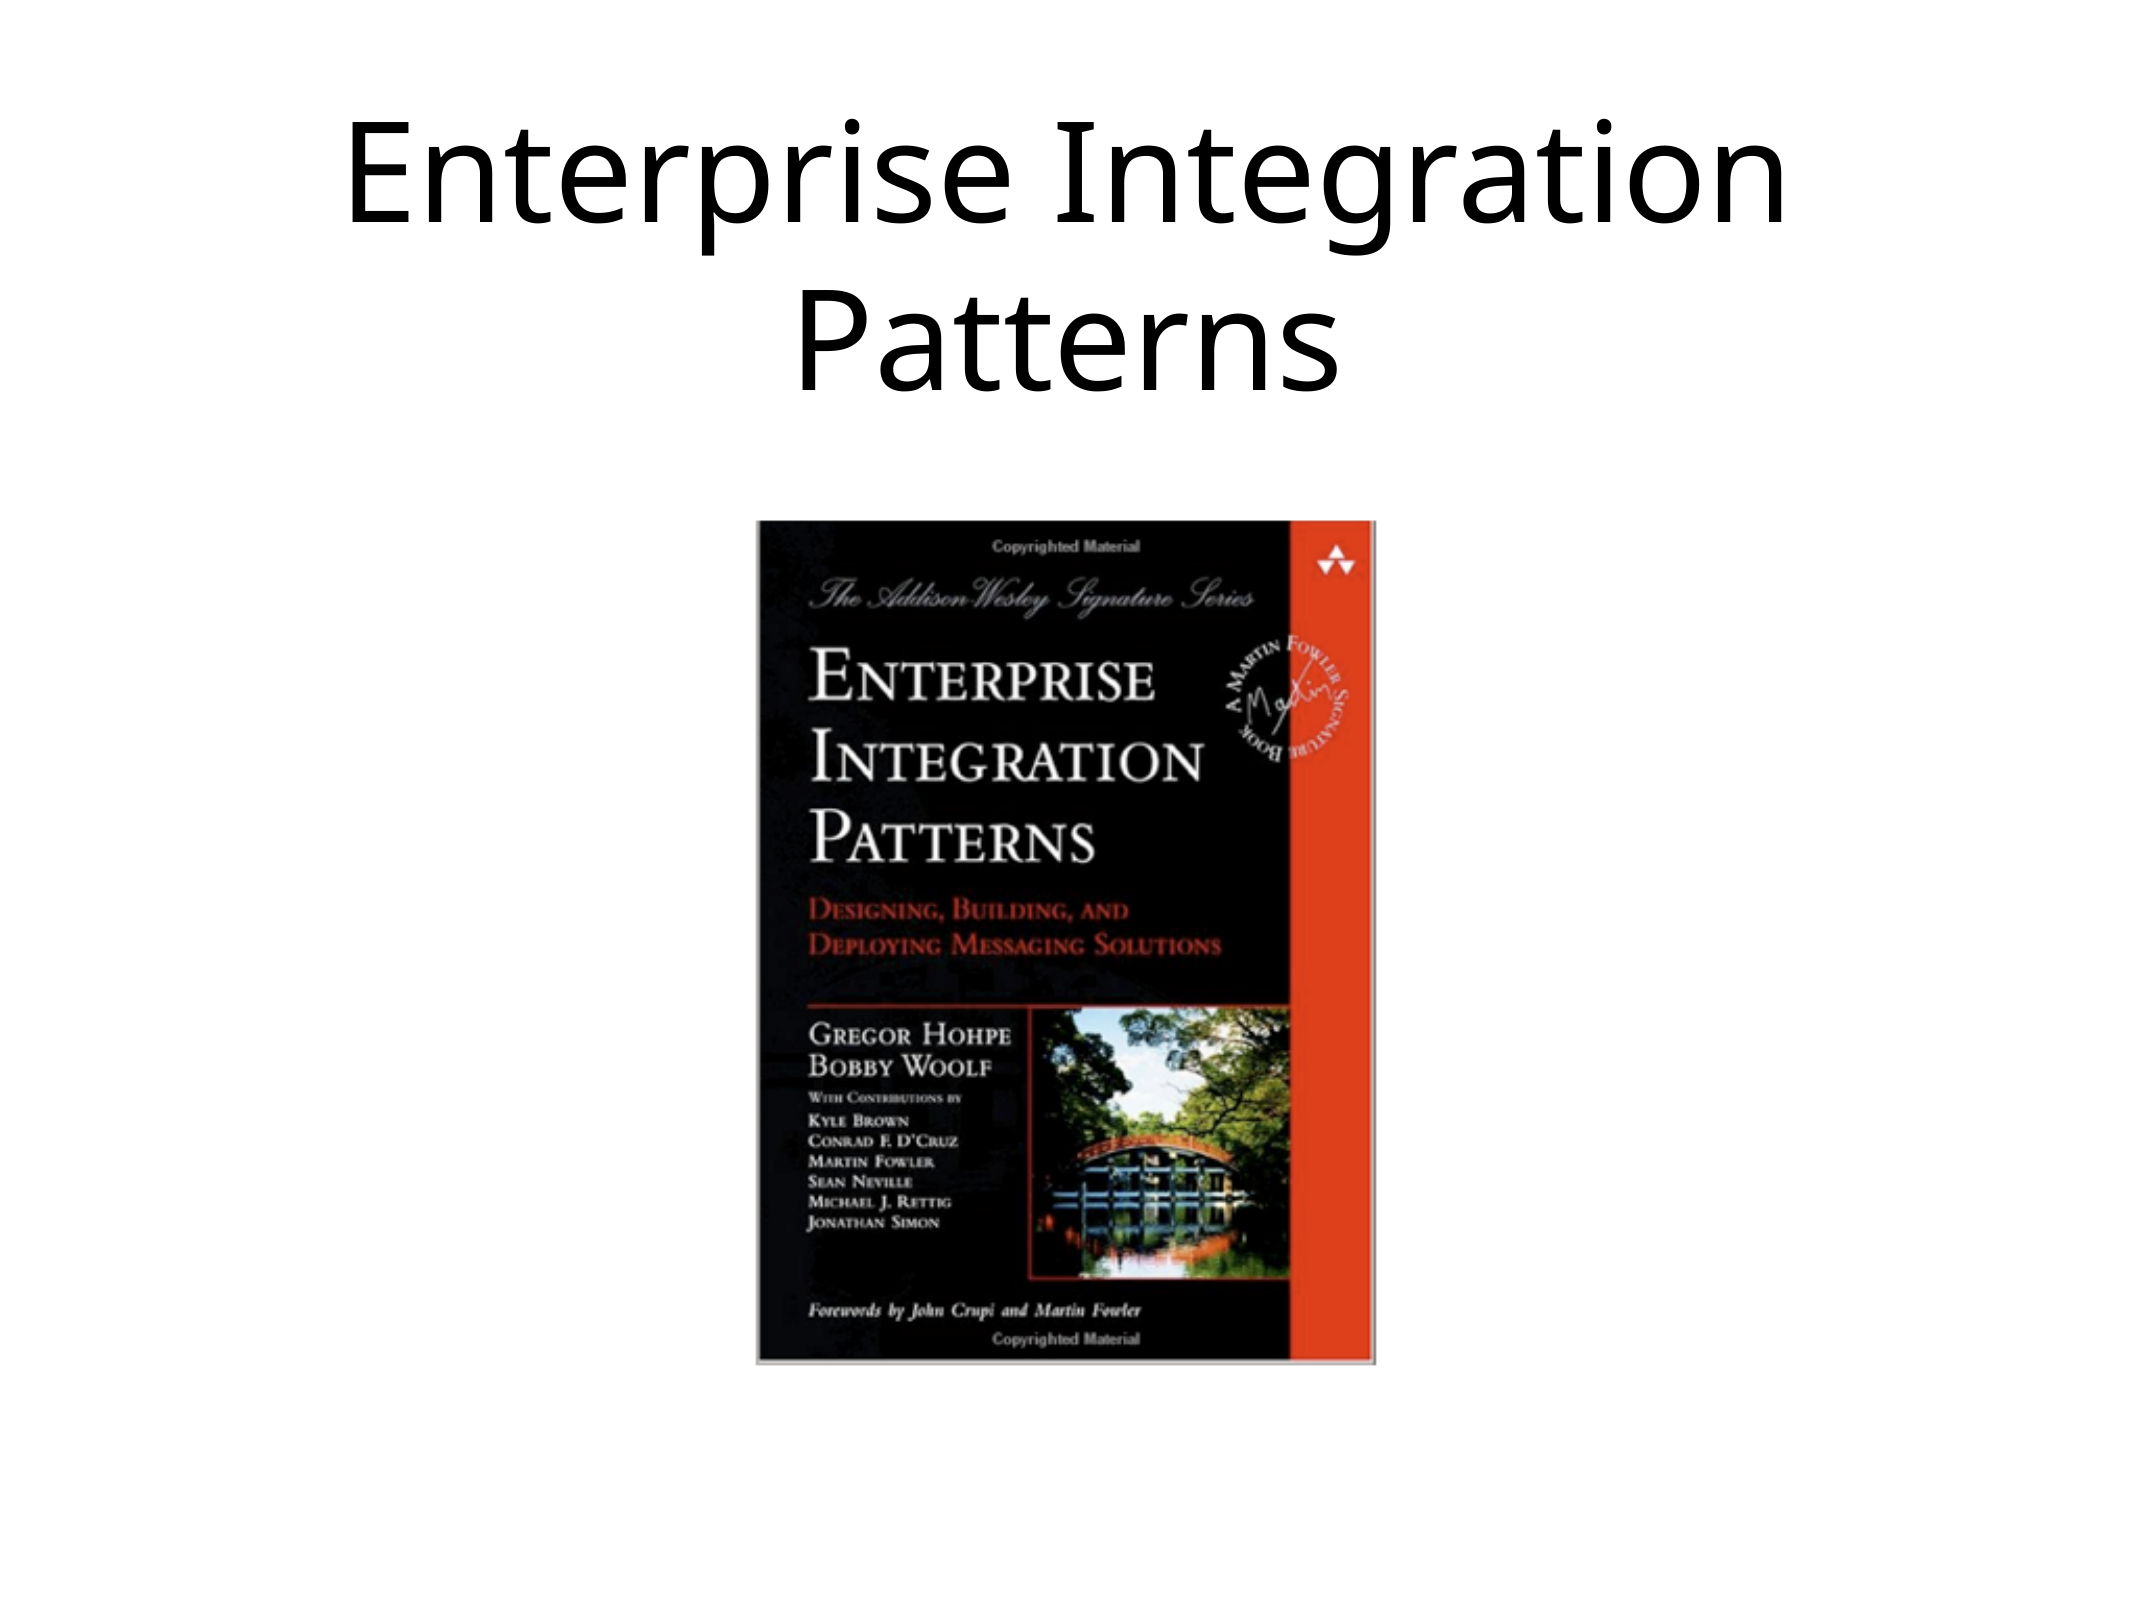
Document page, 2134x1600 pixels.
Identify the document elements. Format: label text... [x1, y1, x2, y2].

title Enterprise Integration Patterns [155, 72, 1978, 428]
picture [746, 515, 1387, 1373]
